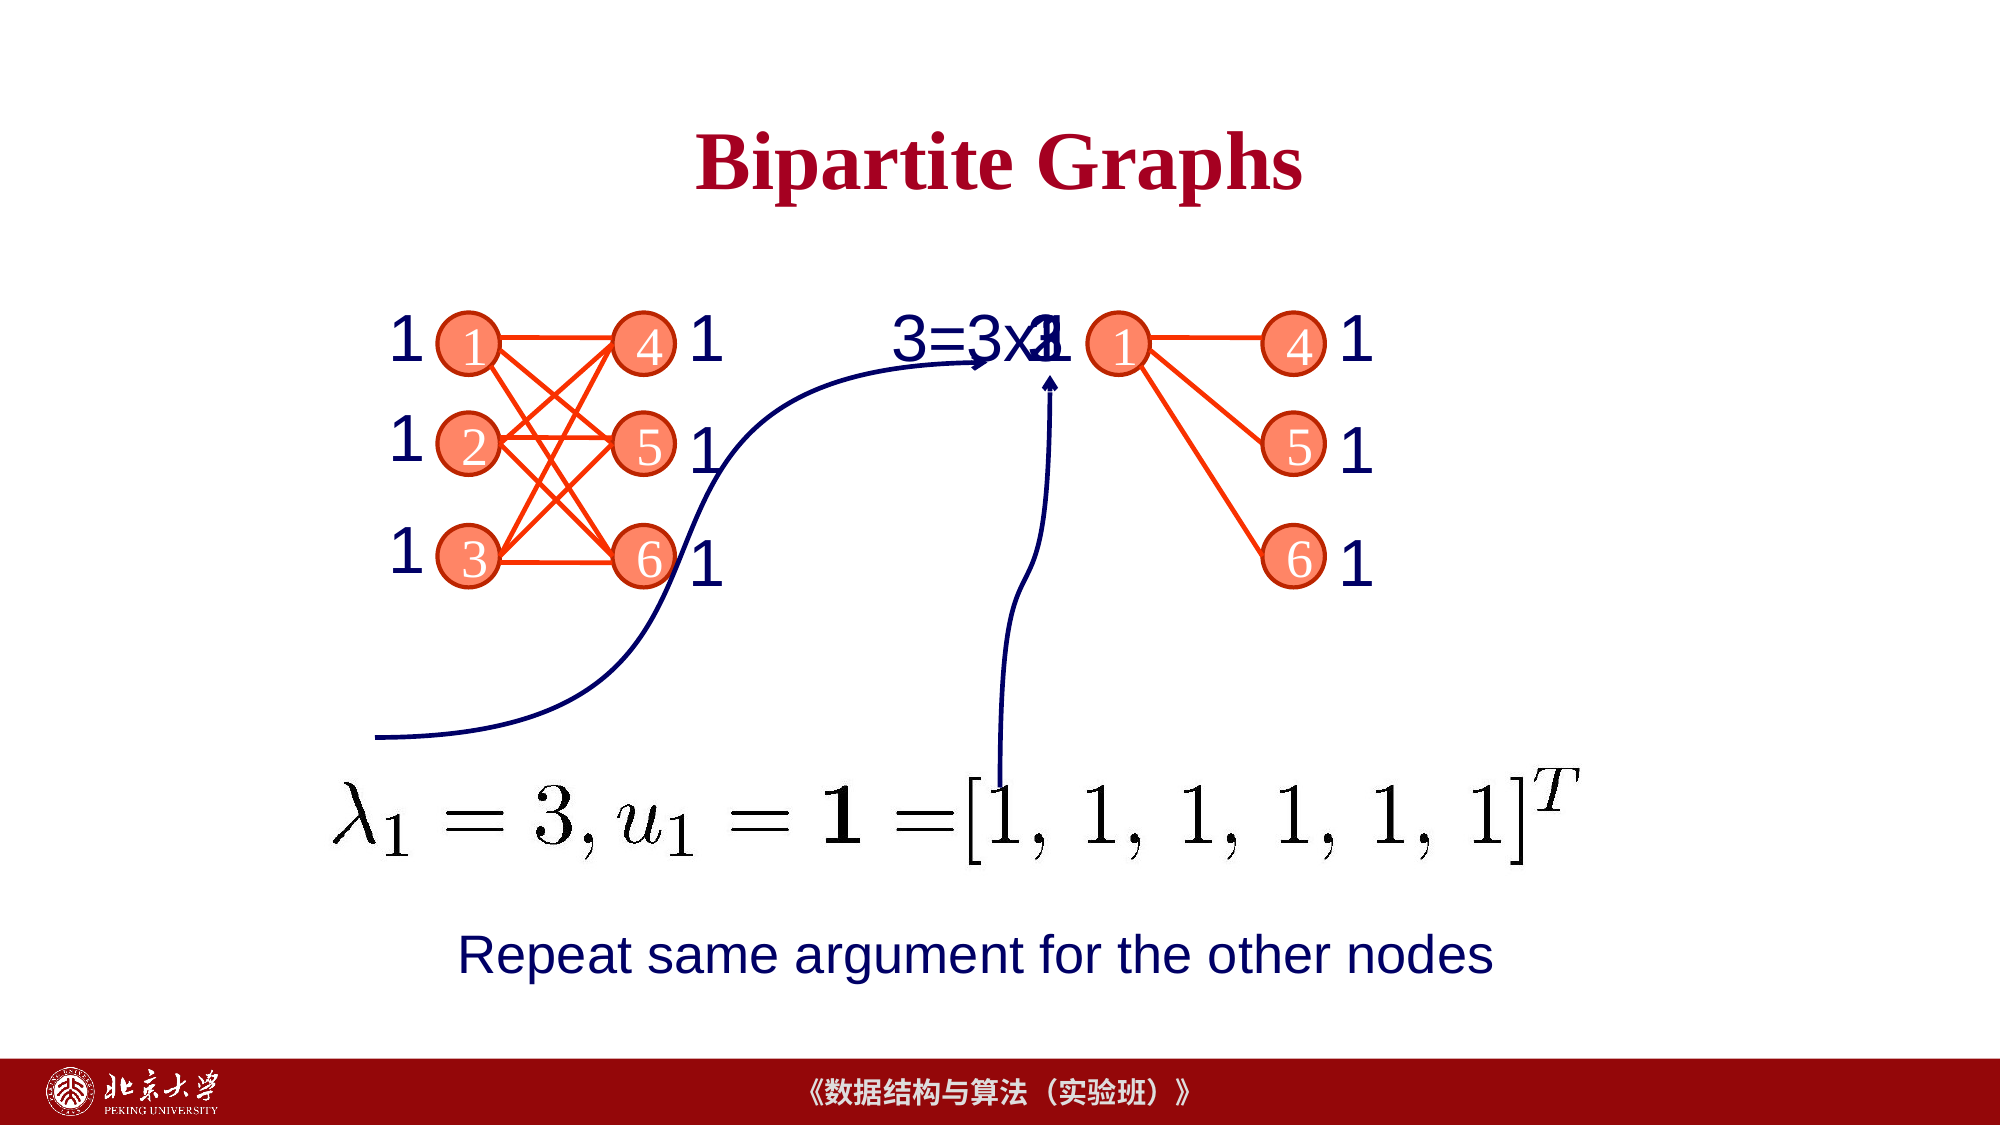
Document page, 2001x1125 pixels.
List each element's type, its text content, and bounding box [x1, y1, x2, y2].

title Bipartite Graphs [149, 99, 1851, 213]
text_box 5 [1301, 411, 1323, 477]
picture [46, 1067, 218, 1116]
text_box 1 [373, 287, 441, 361]
picture [324, 749, 1601, 889]
text_box 3=3x1 [876, 287, 1090, 383]
text_box 1 [441, 310, 501, 360]
text_box 1 [673, 287, 741, 360]
text_box 6 [1260, 523, 1323, 590]
text_box 1 [1090, 310, 1152, 378]
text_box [818, 555, 1232, 607]
text_box Repeat same argument for the other nodes [442, 912, 1511, 993]
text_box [499, 343, 613, 360]
text_box 1 [1323, 399, 1391, 495]
text_box 1 [1323, 512, 1391, 608]
text_box 4 [611, 310, 673, 360]
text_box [1149, 349, 1263, 398]
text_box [1106, 400, 1298, 523]
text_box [374, 362, 988, 738]
text_box 4 [1260, 310, 1323, 378]
text_box 1 [1323, 287, 1391, 383]
